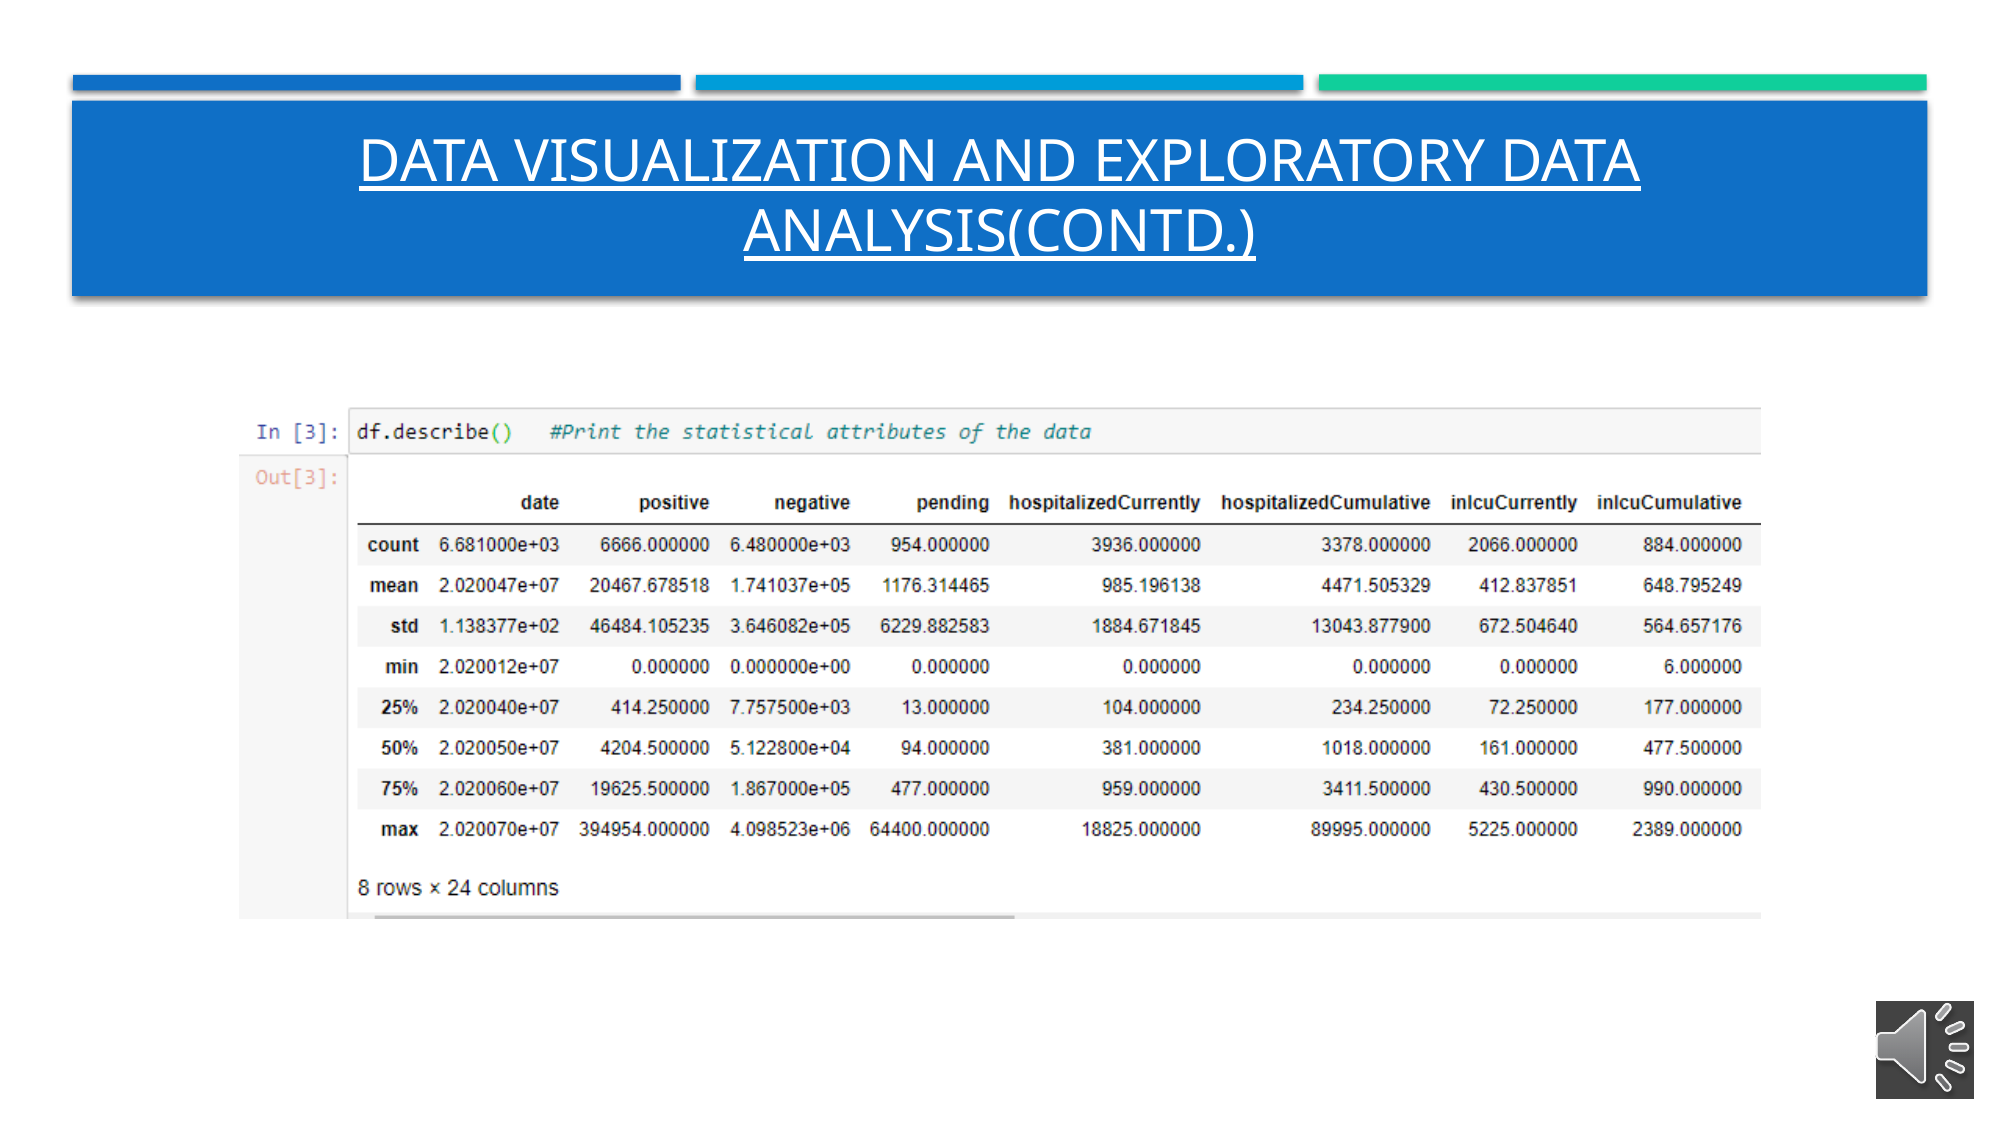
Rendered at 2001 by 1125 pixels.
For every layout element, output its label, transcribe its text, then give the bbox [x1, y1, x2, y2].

title Data visualization and exploratory data analysis(CONTD.) [95, 104, 1905, 272]
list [239, 399, 1761, 920]
picture [1874, 999, 1976, 1101]
